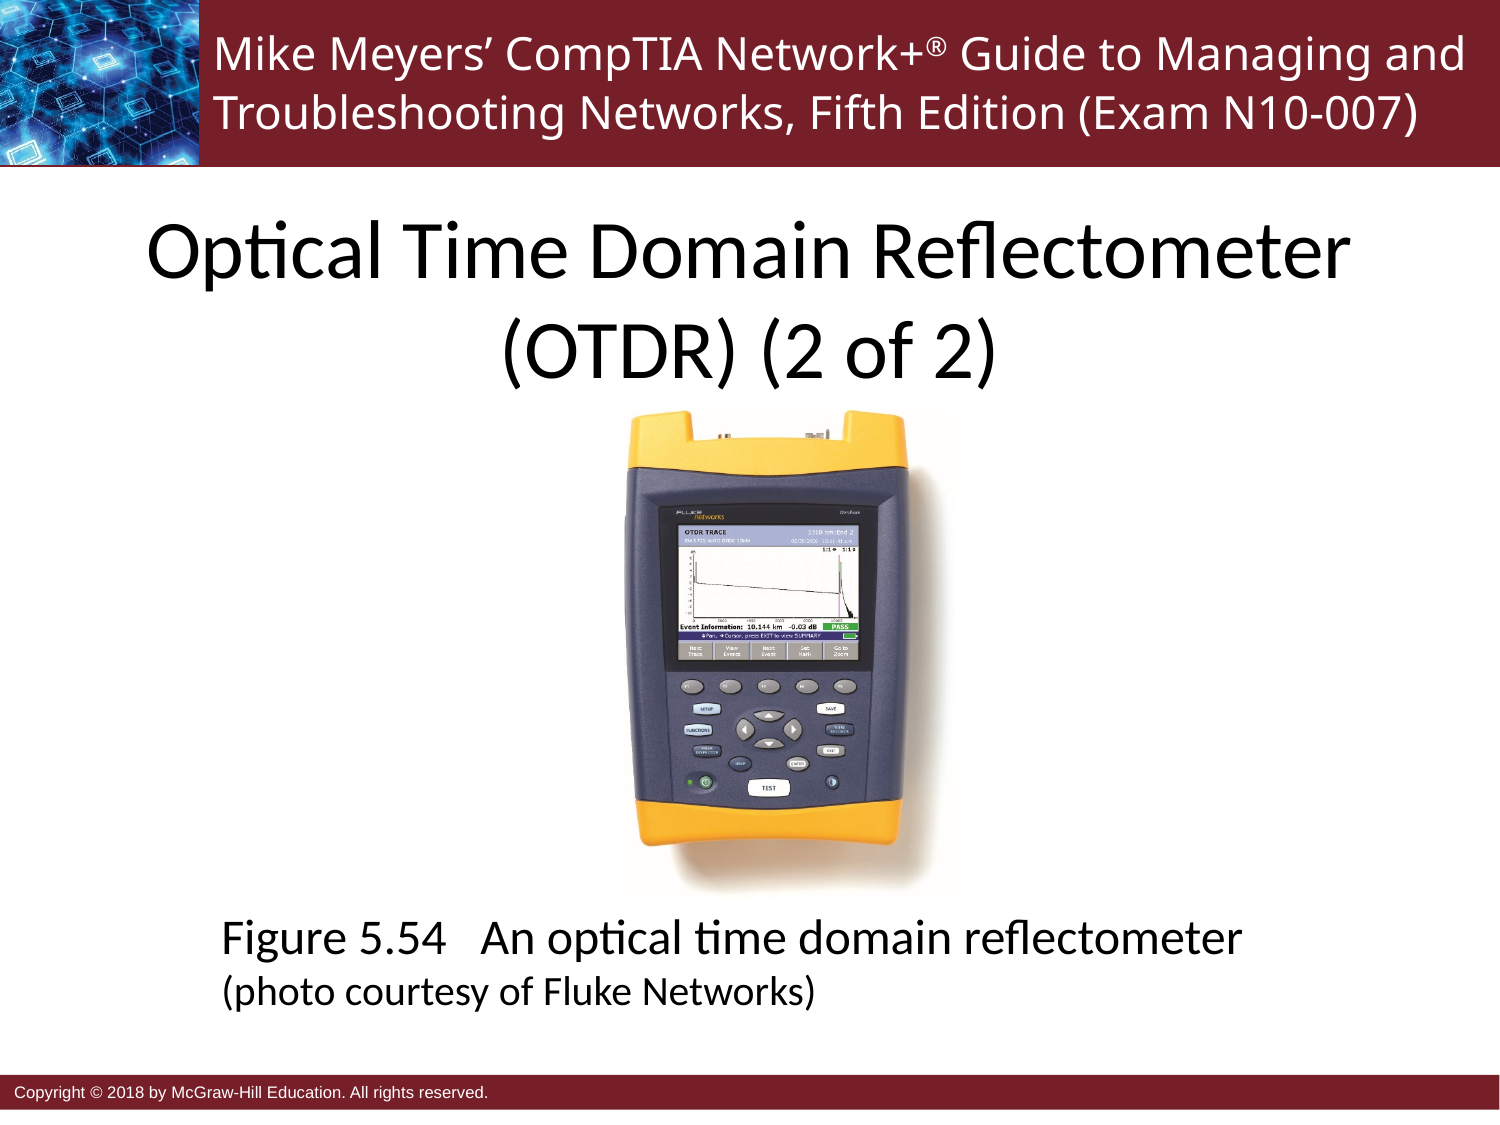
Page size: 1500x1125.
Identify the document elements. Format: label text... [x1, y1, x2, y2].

picture [0, 0, 199, 165]
list Figure 5.54 An optical time domain reflectometer (photo courtesy of Fluke Networks) [206, 896, 1294, 983]
title Optical Time Domain Reflectometer (OTDR) (2 of 2) [75, 187, 1425, 338]
picture [624, 410, 956, 901]
